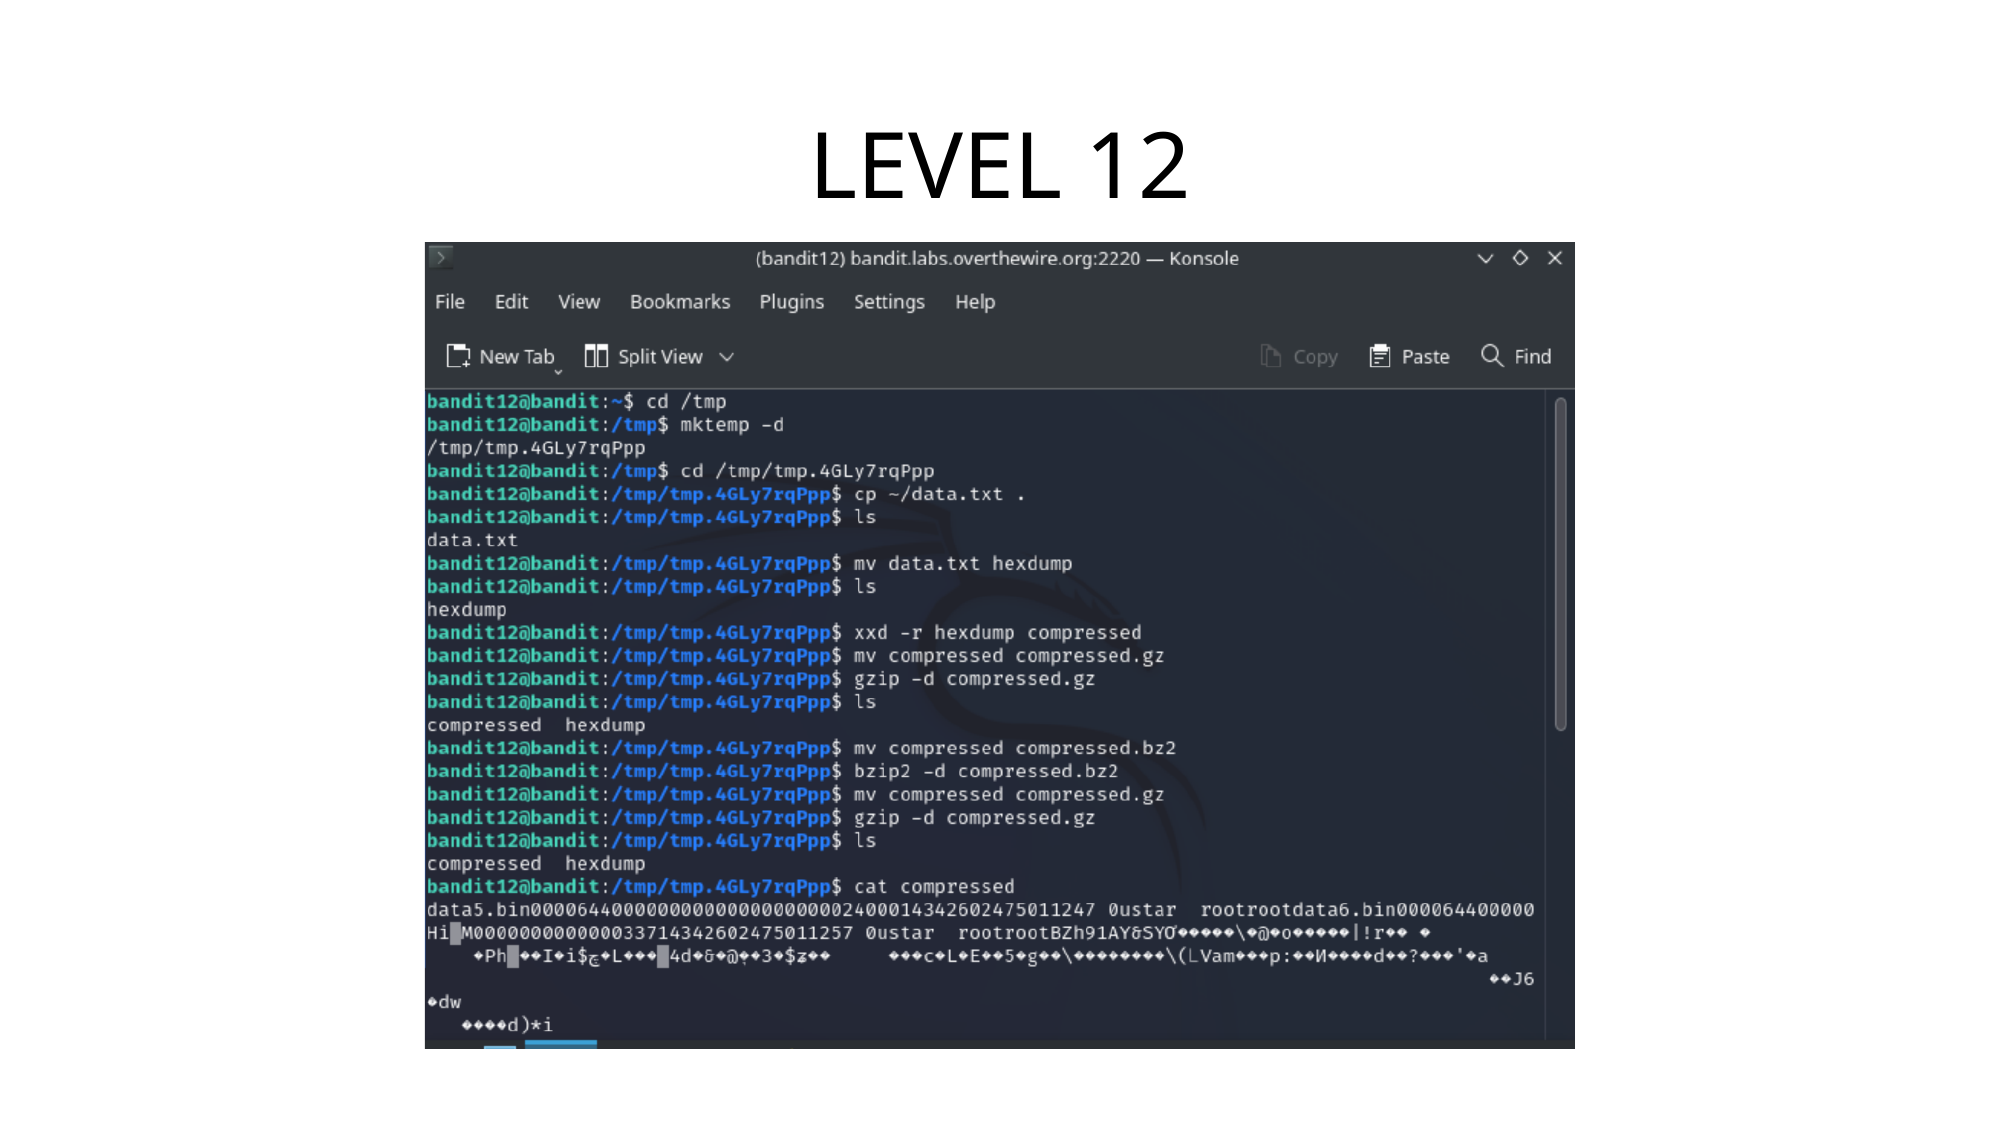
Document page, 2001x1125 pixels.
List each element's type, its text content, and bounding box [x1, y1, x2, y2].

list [424, 241, 1576, 1049]
title LEVEL 12 [137, 59, 1863, 278]
